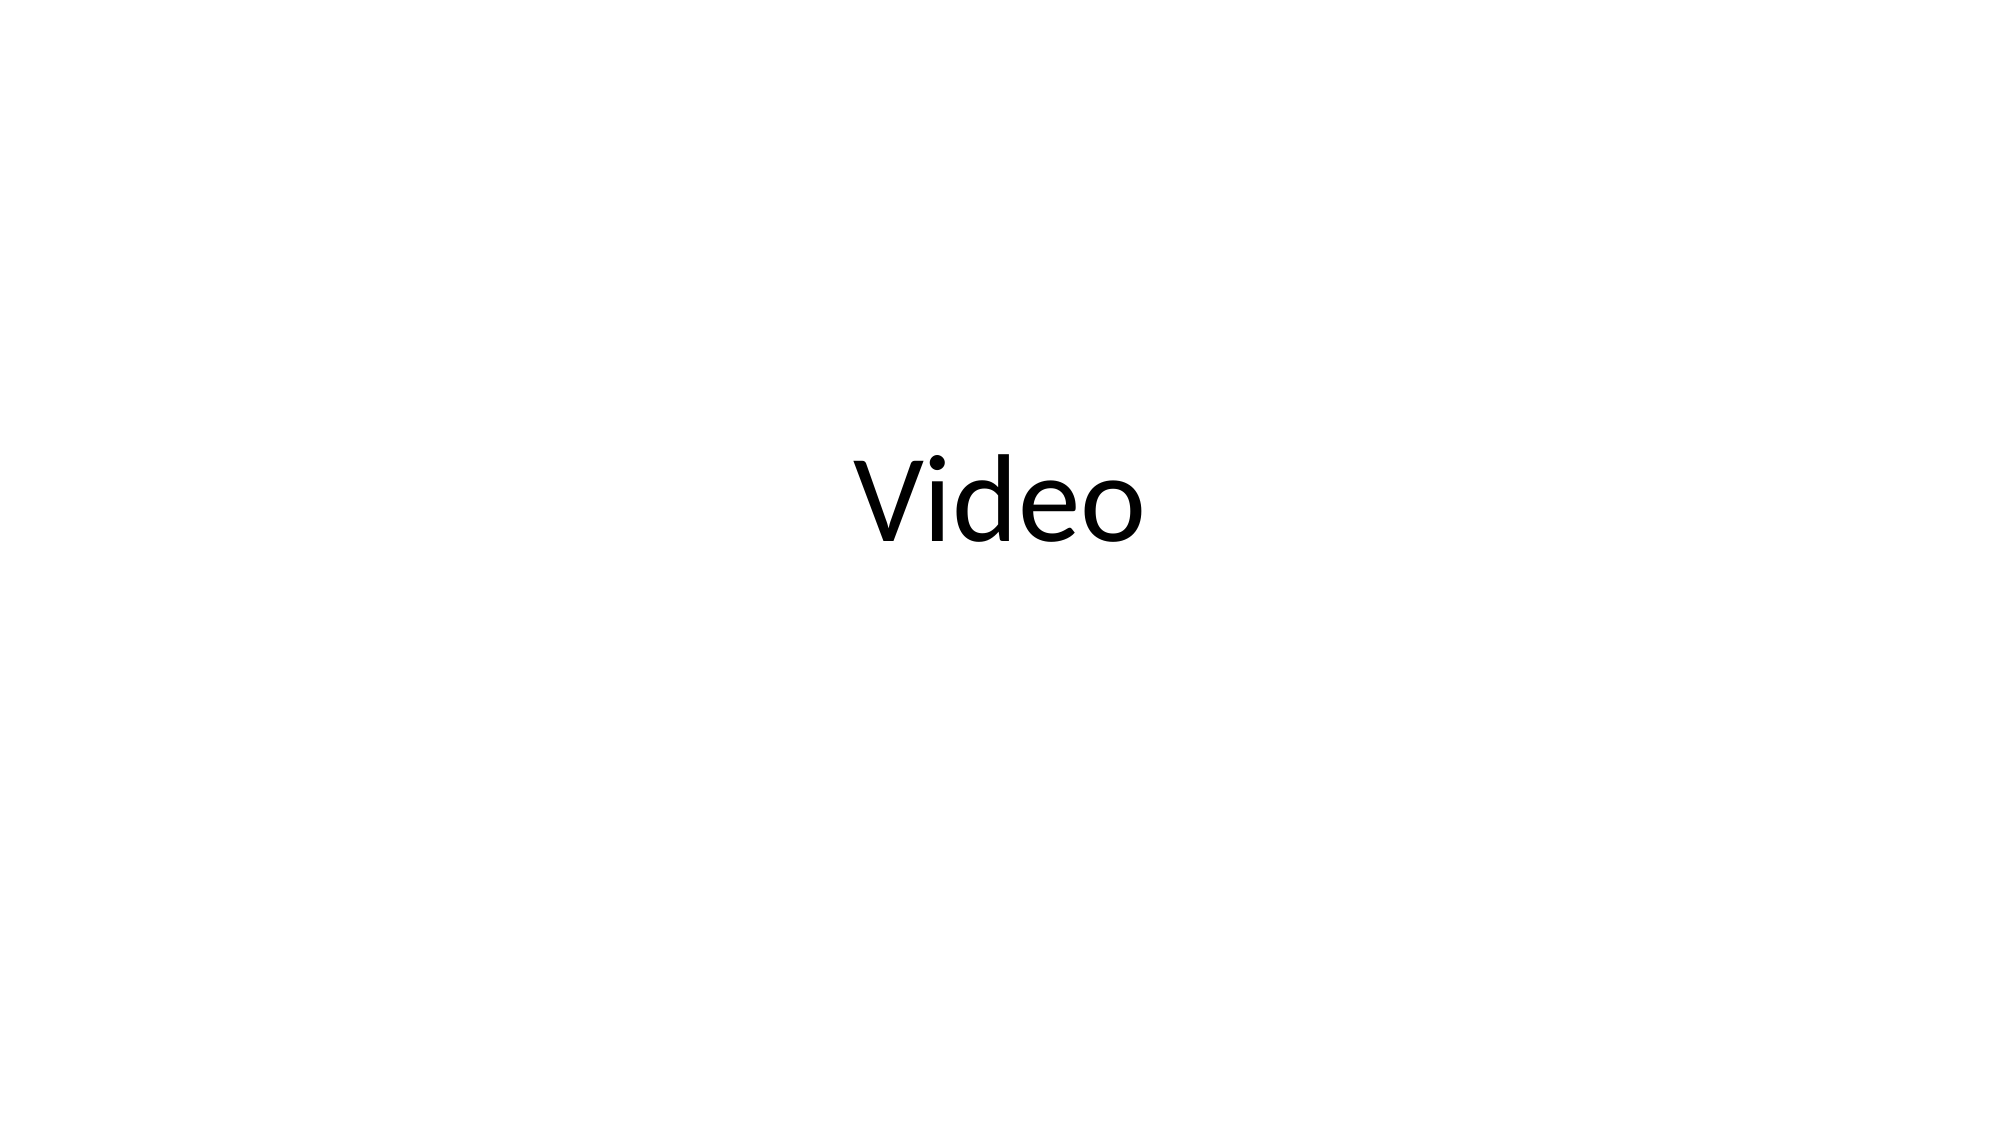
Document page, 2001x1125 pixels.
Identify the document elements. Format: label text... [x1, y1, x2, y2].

title Video [249, 184, 1750, 576]
